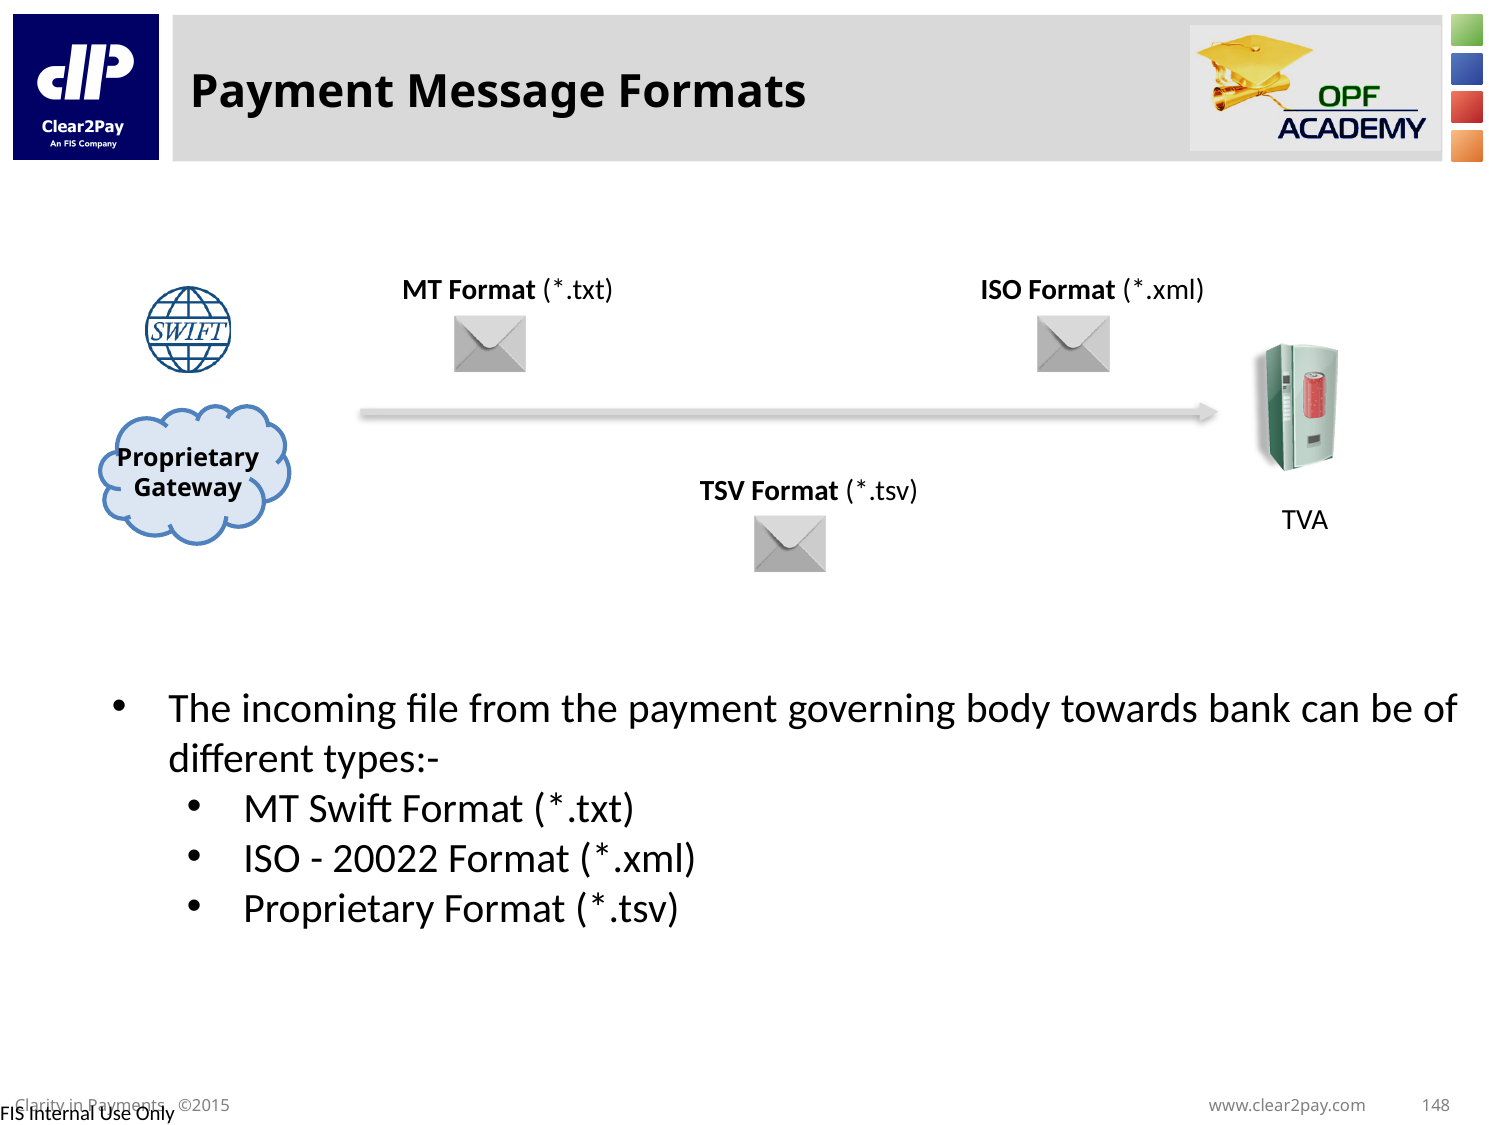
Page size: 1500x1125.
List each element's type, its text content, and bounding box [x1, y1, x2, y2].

picture [1035, 313, 1111, 373]
text_box The incoming file from the payment governing body towards bank can be of different types:- MT Swift Format (*.txt) ISO - 20022 Format (*.xml) Proprietary Format (*.tsv) [97, 672, 1474, 938]
picture [452, 313, 528, 373]
text_box Proprietary Gateway [97, 404, 292, 546]
picture [1233, 334, 1377, 477]
title Payment Message Formats [174, 24, 1436, 154]
text_box MT Format (*.txt) [348, 263, 668, 313]
text_box [360, 402, 1219, 422]
picture [752, 513, 827, 573]
text_box TVA [1244, 492, 1367, 543]
picture [13, 14, 159, 160]
picture [1436, 25, 1441, 151]
text_box TSV Format (*.tsv) [667, 463, 951, 514]
picture [145, 286, 231, 373]
text_box ISO Format (*.xml) [950, 263, 1235, 313]
